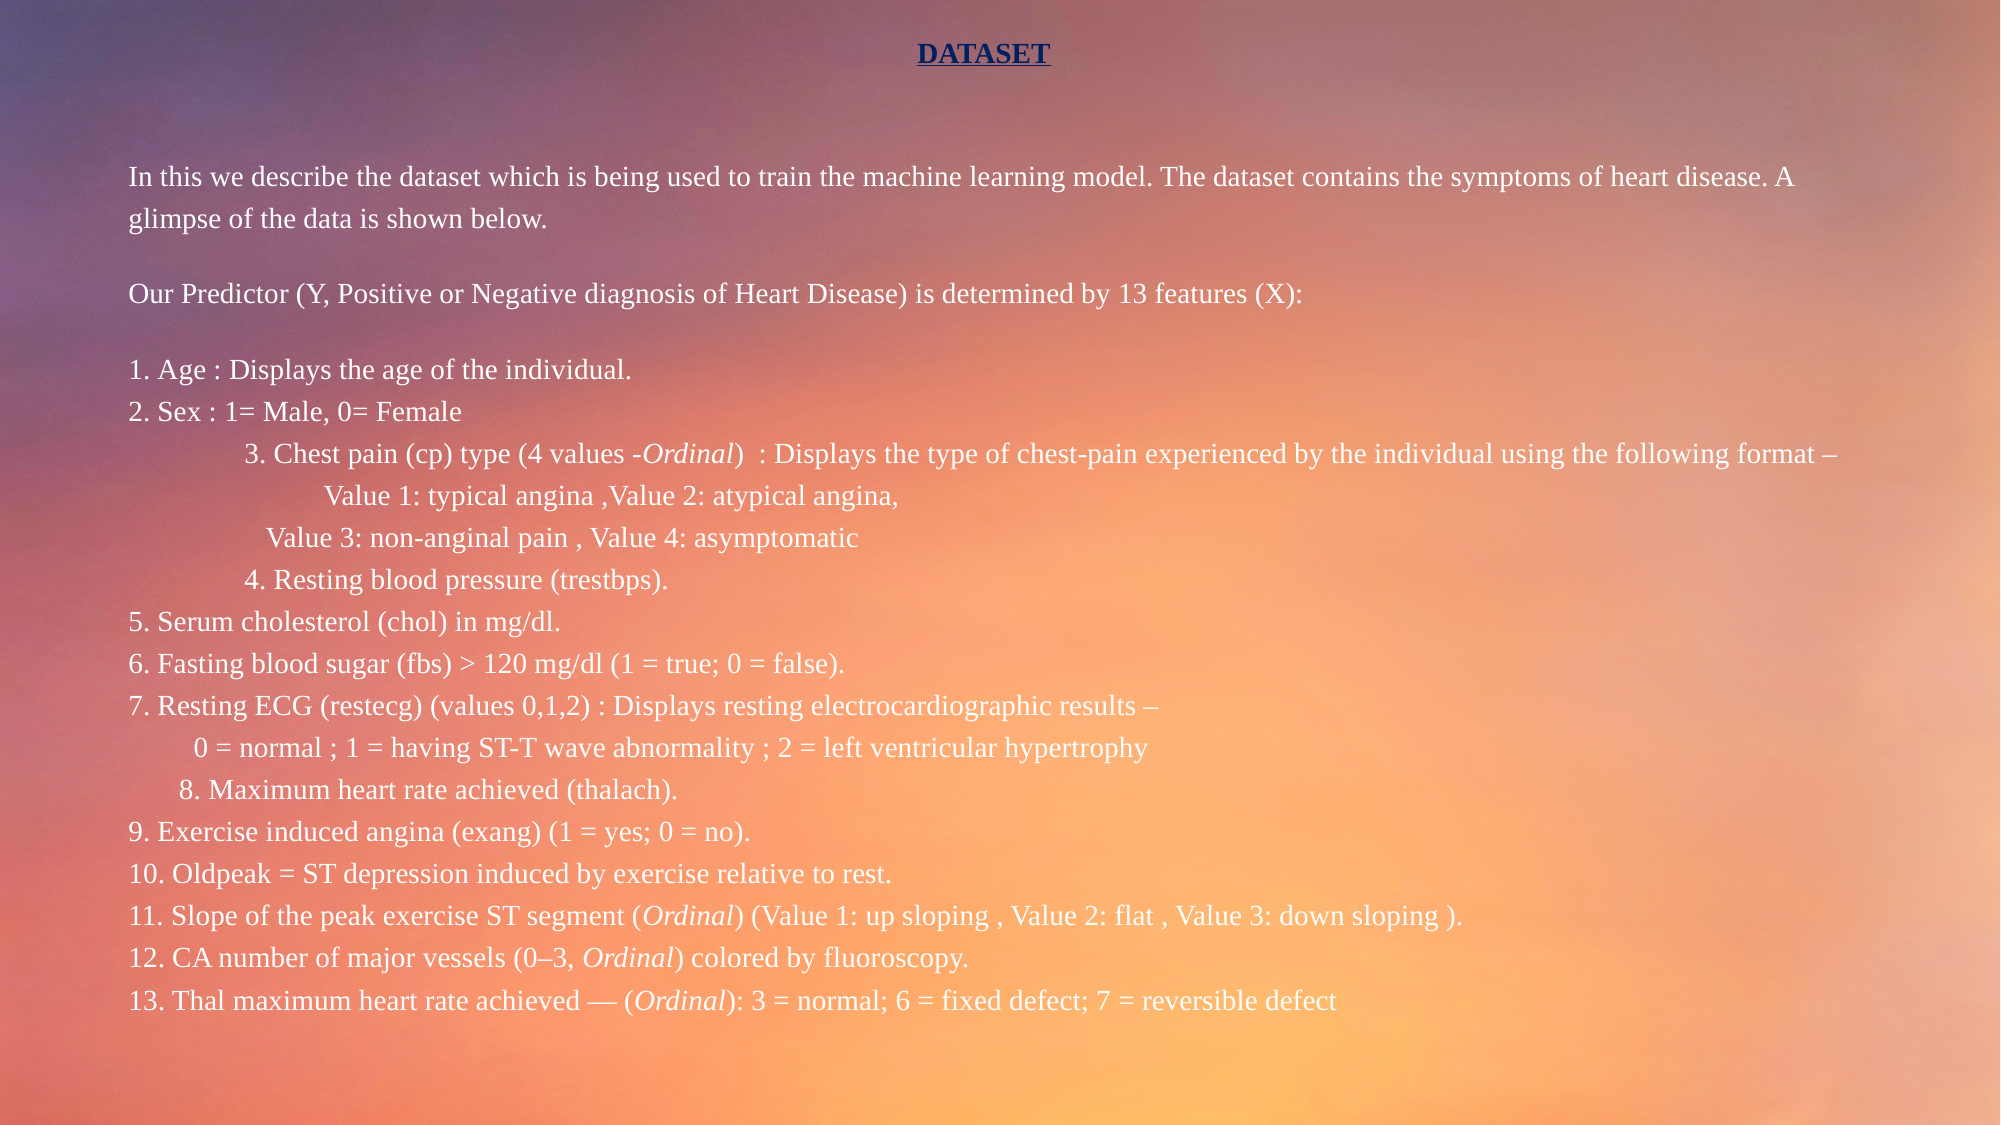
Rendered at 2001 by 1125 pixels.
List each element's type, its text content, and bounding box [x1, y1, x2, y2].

list In this we describe the dataset which is being used to train the machine learning model. The dataset contains the symptoms of heart disease. A glimpse of the data is shown below. Our Predictor (Y, Positive or Negative diagnosis of Heart Disease) is determined by 13 features (X): 1. Age : Displays the age of the individual. 2. Sex : 1= Male, 0= Female 3. Chest pain (cp) type (4 values -Ordinal) : Displays the type of chest-pain experienced by the individual using the following format – Value 1: typical angina ,Value 2: atypical angina, Value 3: non-anginal pain , Value 4: asymptomatic 4. Resting blood pressure (trestbps). 5. Serum cholesterol (chol) in mg/dl. 6. Fasting blood sugar (fbs) > 120 mg/dl (1 = true; 0 = false). 7. Resting ECG (restecg) (values 0,1,2) : Displays resting electrocardiographic results – 0 = normal ; 1 = having ST-T wave abnormality ; 2 = left ventricular hypertrophy 8. Maximum heart rate achieved (thalach). 9. Exercise induced angina (exang) (1 = yes; 0 = no). 10. Oldpeak = ST depression induced by exercise relative to rest. 11. Slope of the peak exercise ST segment (Ordinal) (Value 1: up sloping , Value 2: flat , Value 3: down sloping ). 12. CA number of major vessels (0–3, Ordinal) colored by fluoroscopy. 13. Thal maximum heart rate achieved — (Ordinal): 3 = normal; 6 = fixed defect; 7 = reversible defect [113, 116, 1883, 1125]
picture [0, 0, 2001, 1125]
title DATASET [331, 30, 1637, 91]
